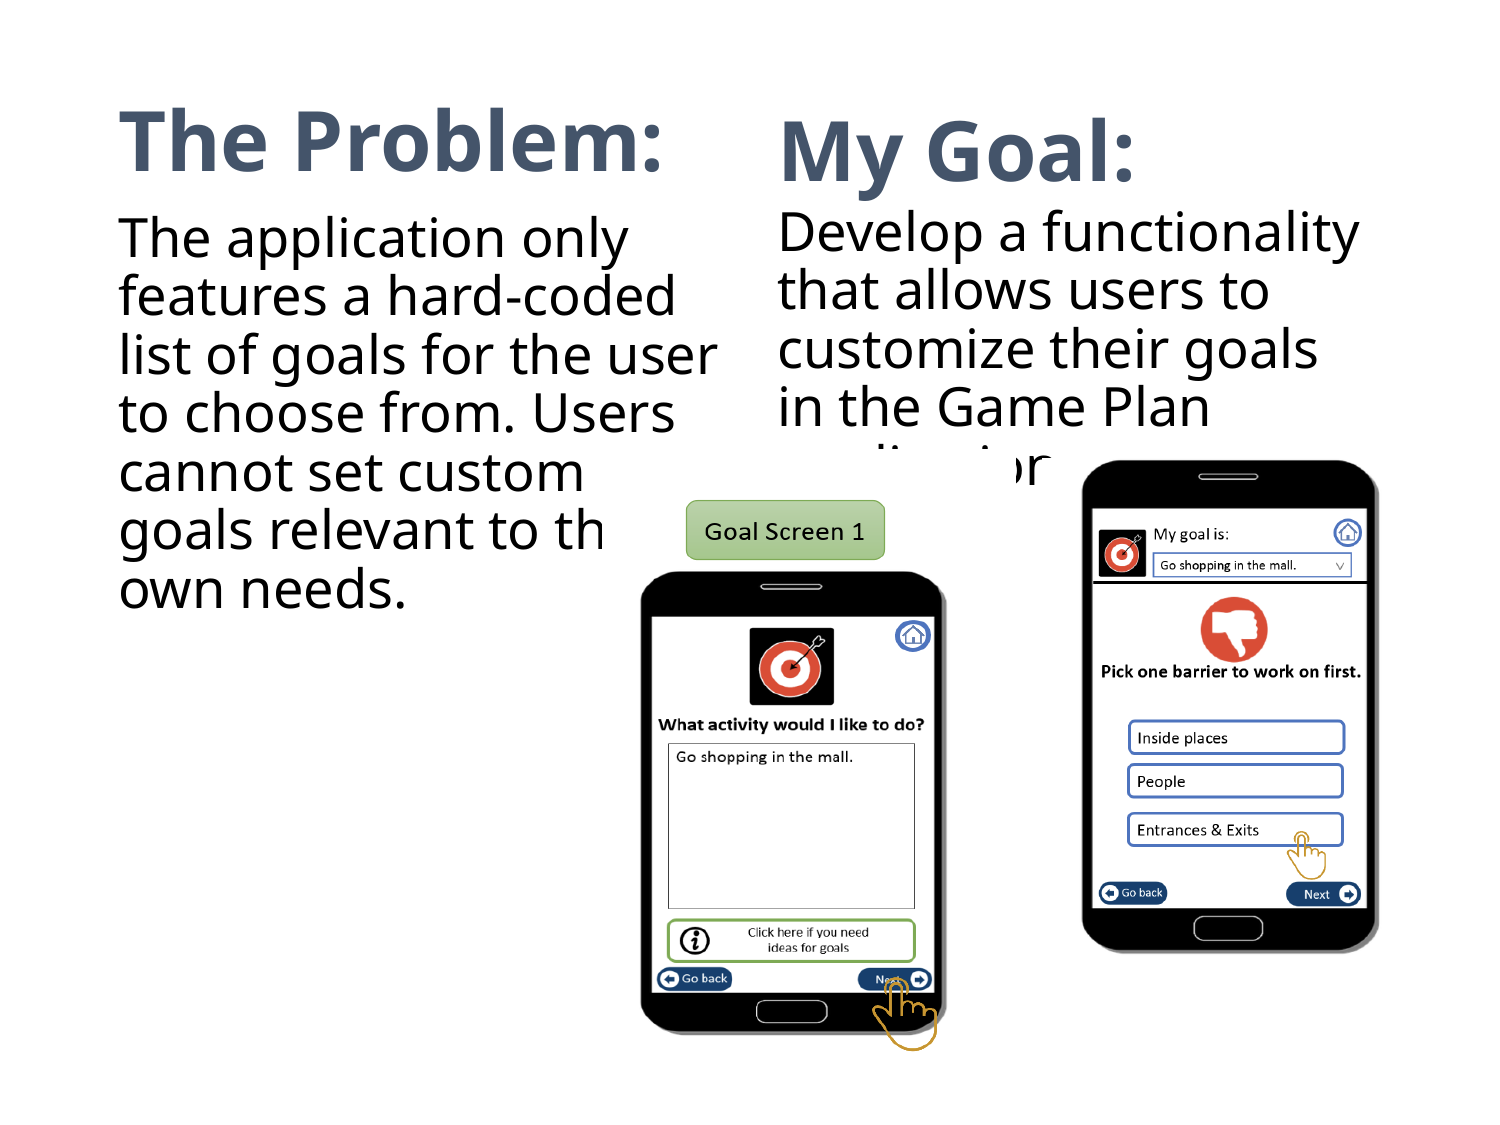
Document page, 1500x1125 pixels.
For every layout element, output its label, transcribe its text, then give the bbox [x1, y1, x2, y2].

list My Goal: Develop a functionality that allows users to customize their goals in the Game Plan application [762, 102, 1397, 816]
list The Problem: The application only features a hard-coded list of goals for the user to choose from. Users cannot set custom goals relevant to their own needs. [103, 92, 738, 807]
picture [601, 449, 1016, 1095]
picture [1042, 458, 1417, 968]
